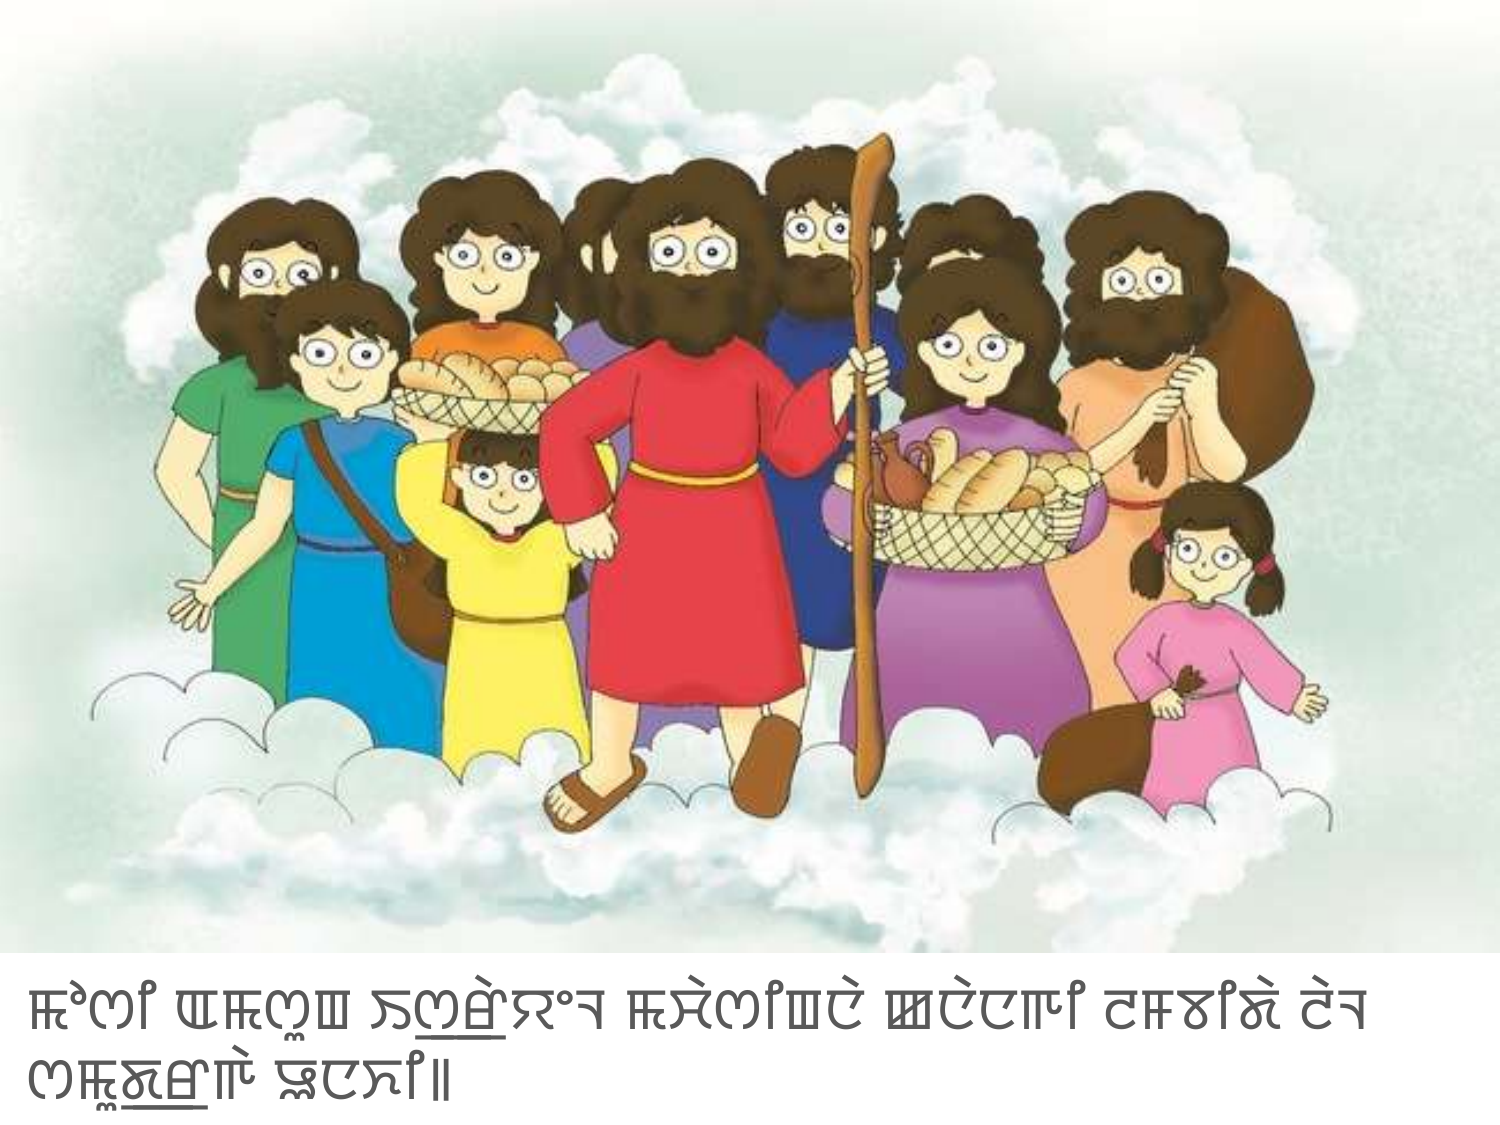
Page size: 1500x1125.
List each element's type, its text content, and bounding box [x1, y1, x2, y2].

text_box ꯃꯣꯁꯤ ꯑꯃꯁꯨꯡ ꯏꯁ꯭ꯔꯥꯌꯦꯜ ꯃꯆꯥꯁꯤꯡꯅꯥ ꯀꯅꯥꯅꯒꯤ ꯂꯝꯕꯤꯗꯥ ꯂꯥꯜ ꯁꯃꯨꯗ꯭ꯔꯒꯥ ꯎꯅꯈꯤ꯫ [11, 964, 1483, 1119]
picture [0, 0, 1500, 953]
